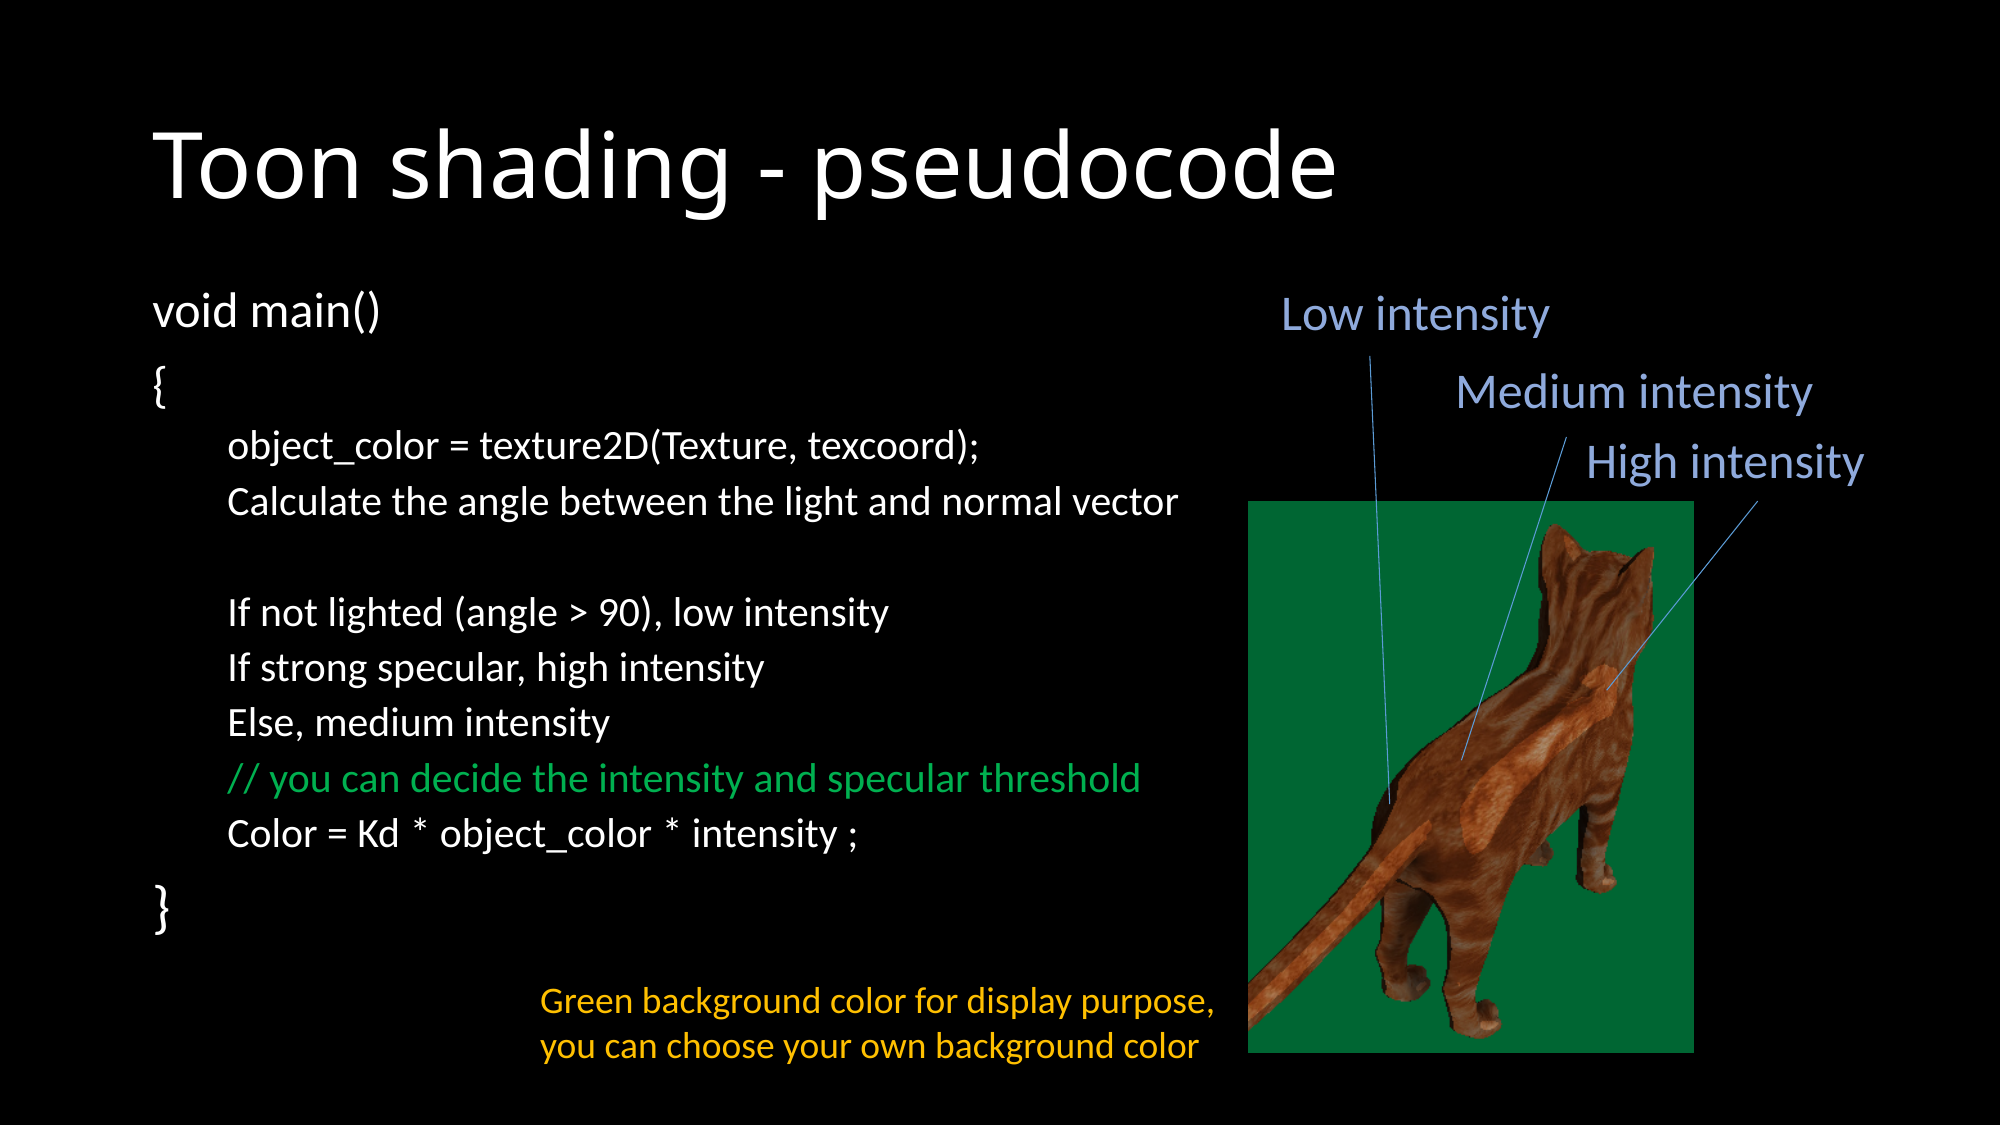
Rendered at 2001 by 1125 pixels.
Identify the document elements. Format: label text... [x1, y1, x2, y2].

title Toon shading - pseudocode [137, 59, 1863, 277]
list void main() { object_color = texture2D(Texture, texcoord); Calculate the angle between the light and normal vector If not lighted (angle > 90), low intensity If strong specular, high intensity Else, medium intensity // you can decide the intensity and specular threshold Color = Kd * object_color * intensity ; } [137, 277, 1863, 992]
text_box Low intensity [1266, 279, 1668, 356]
text_box Medium intensity [1440, 358, 1879, 435]
text_box Green background color for display purpose, you can choose your own background color [525, 969, 1249, 1074]
text_box High intensity [1571, 427, 2000, 505]
picture [1248, 500, 1694, 1053]
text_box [1461, 436, 1567, 761]
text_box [1606, 500, 1758, 691]
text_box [1369, 356, 1390, 805]
